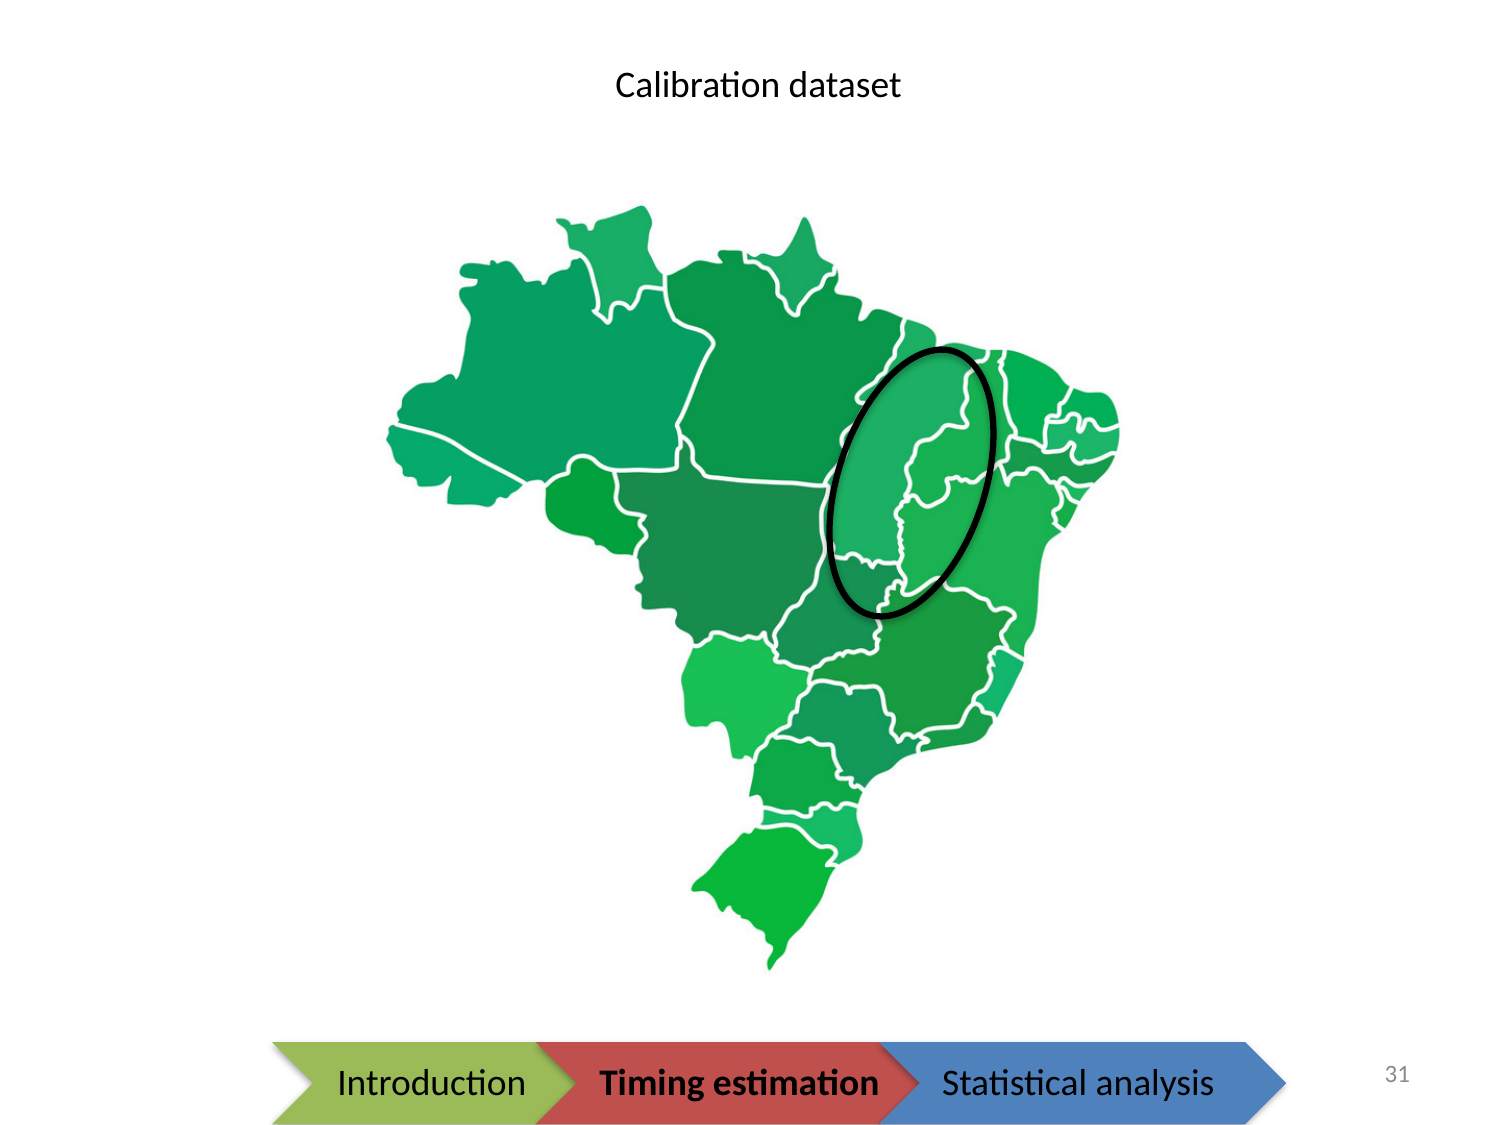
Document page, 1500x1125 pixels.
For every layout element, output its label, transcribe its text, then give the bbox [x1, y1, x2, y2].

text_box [271, 1041, 1287, 1125]
text_box Calibration dataset [600, 52, 917, 81]
picture [228, 83, 1272, 998]
slide_number 31 [1287, 1042, 1425, 1103]
